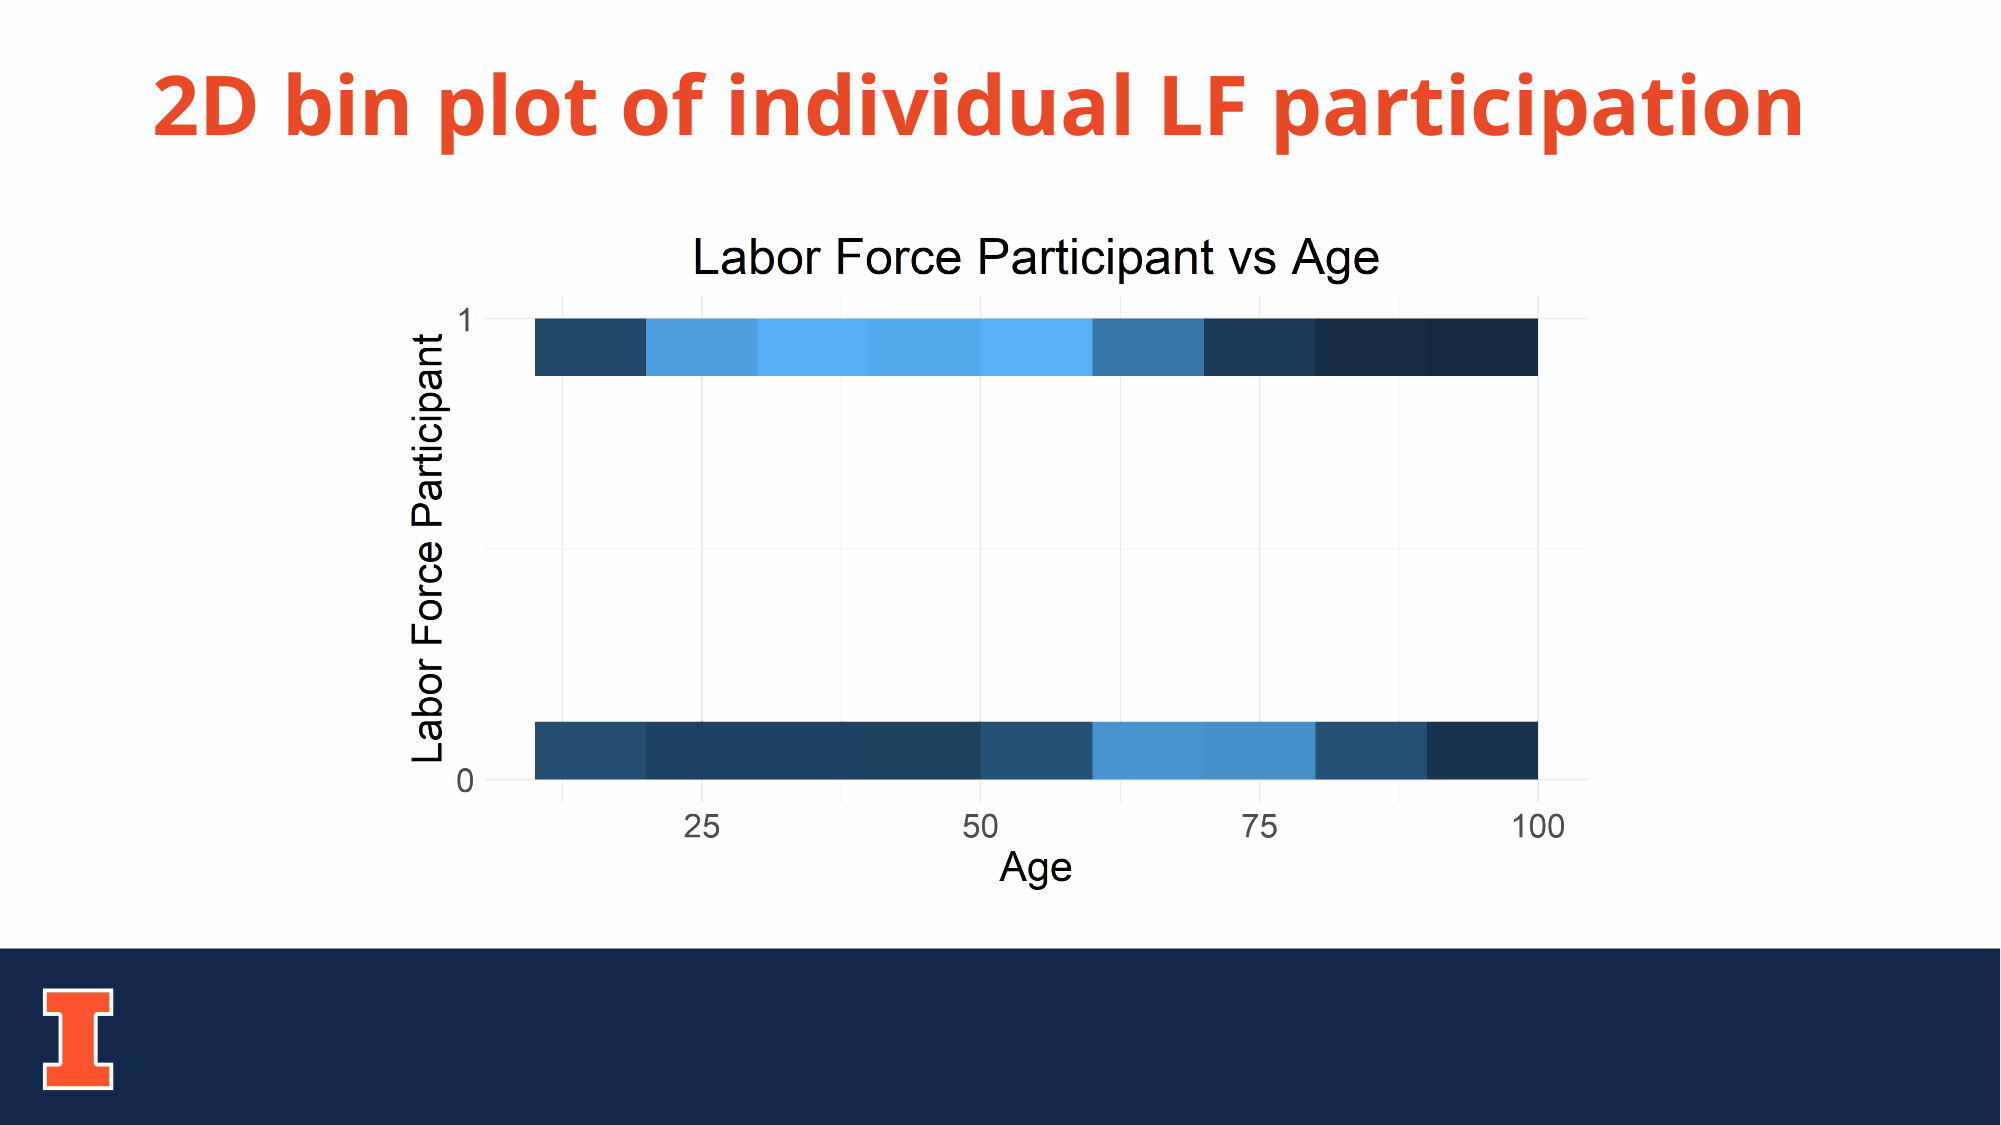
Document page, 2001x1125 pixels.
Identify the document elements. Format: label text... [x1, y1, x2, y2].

picture [0, 0, 2001, 1125]
title 2D bin plot of individual LF participation [137, 56, 1863, 163]
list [399, 225, 1600, 901]
